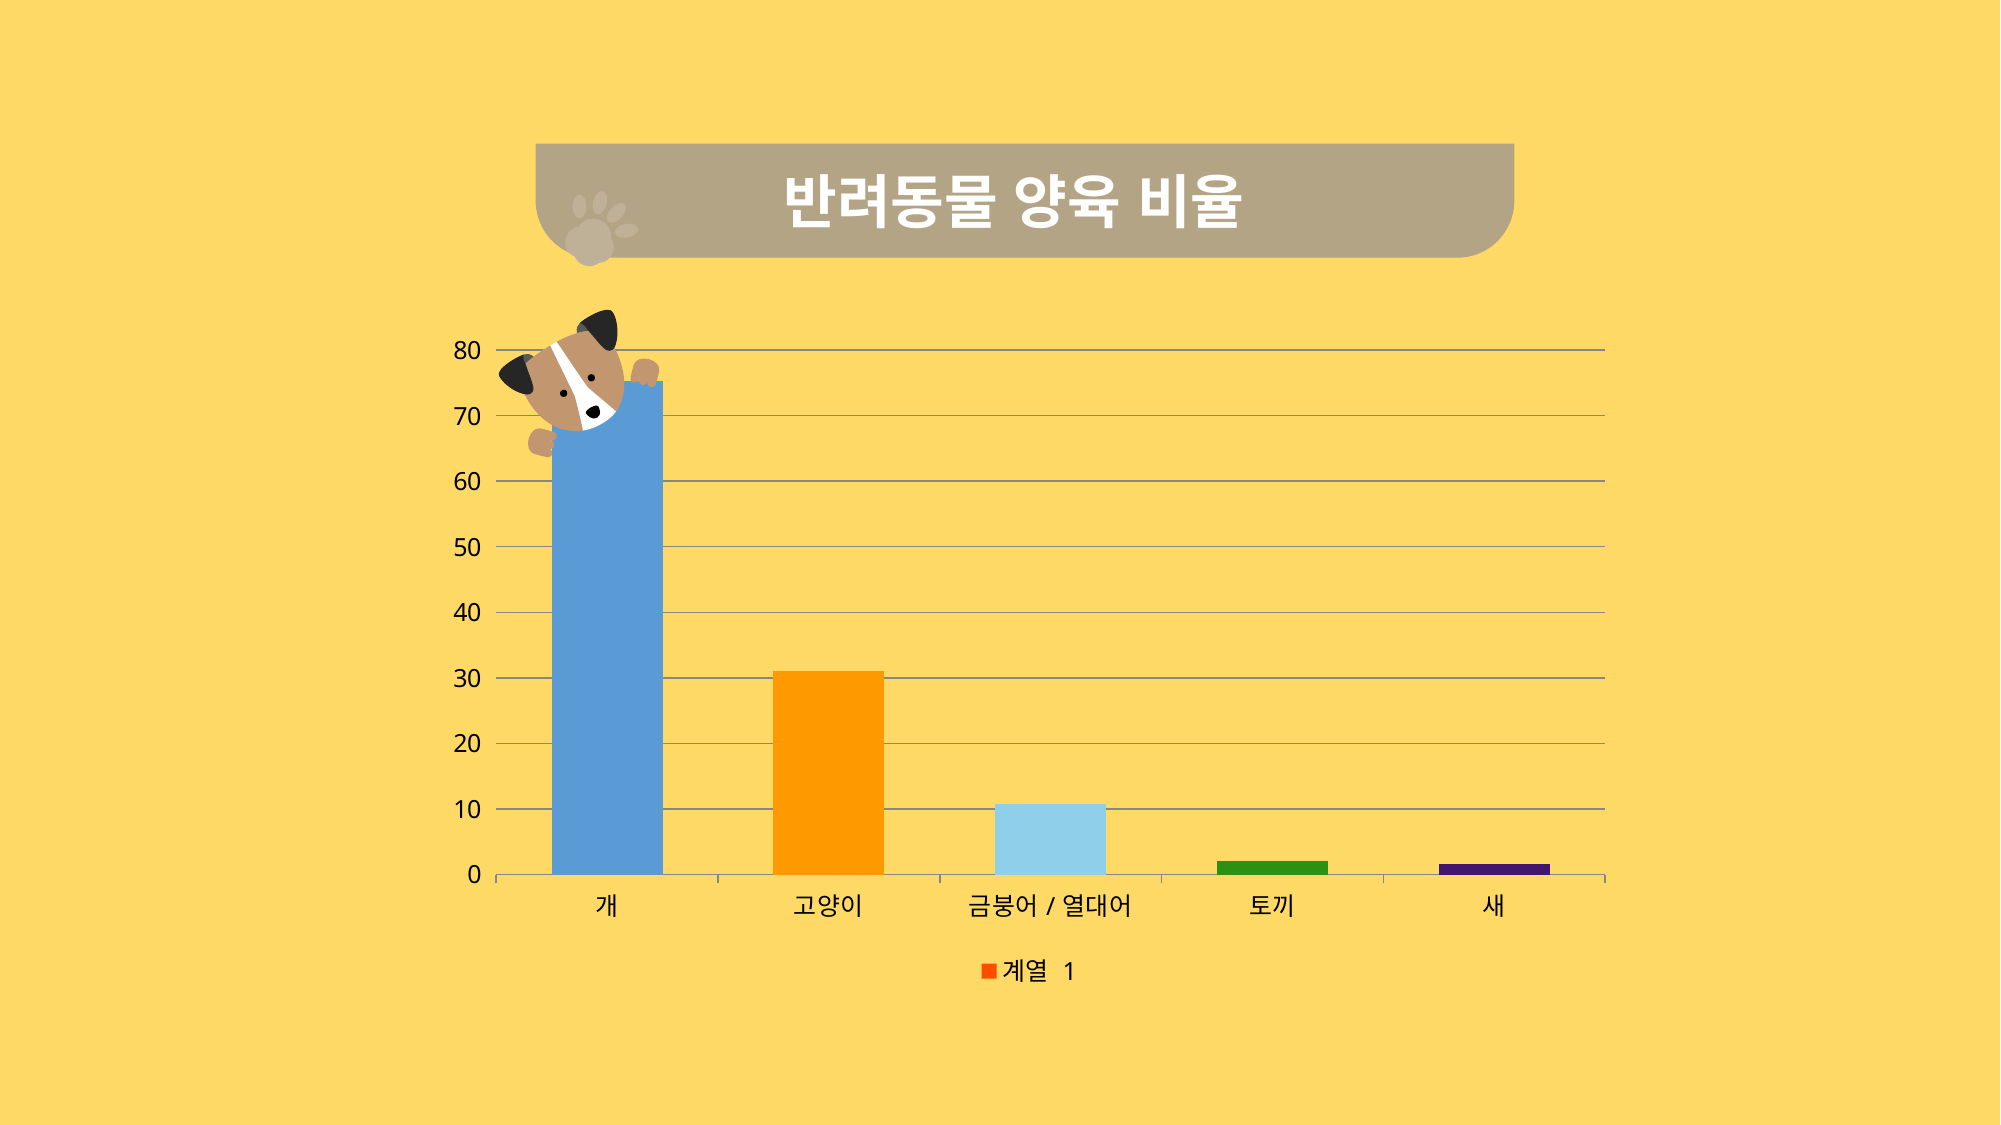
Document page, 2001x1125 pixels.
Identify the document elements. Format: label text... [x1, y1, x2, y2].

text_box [470, 275, 677, 481]
chart [428, 319, 1630, 995]
table_cell 커뮤니티 [421, 140, 1637, 1006]
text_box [535, 143, 1515, 267]
